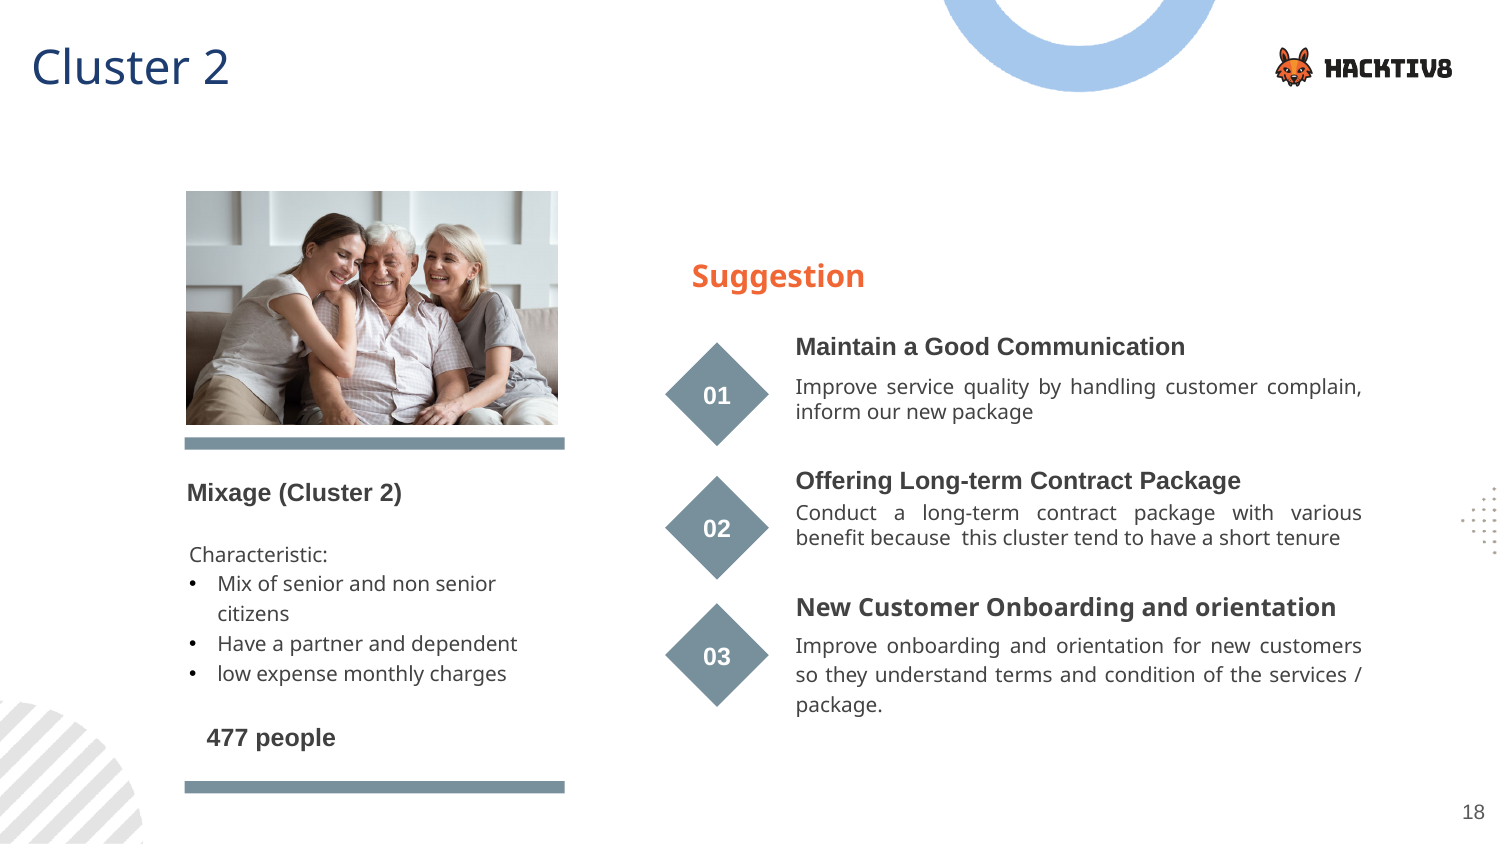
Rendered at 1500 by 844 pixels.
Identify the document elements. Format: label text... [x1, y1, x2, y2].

text_box Cluster 2 [15, 21, 309, 126]
slide_number 18 [1445, 779, 1500, 844]
picture [0, 0, 1500, 844]
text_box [171, 191, 579, 794]
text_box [676, 241, 1377, 724]
